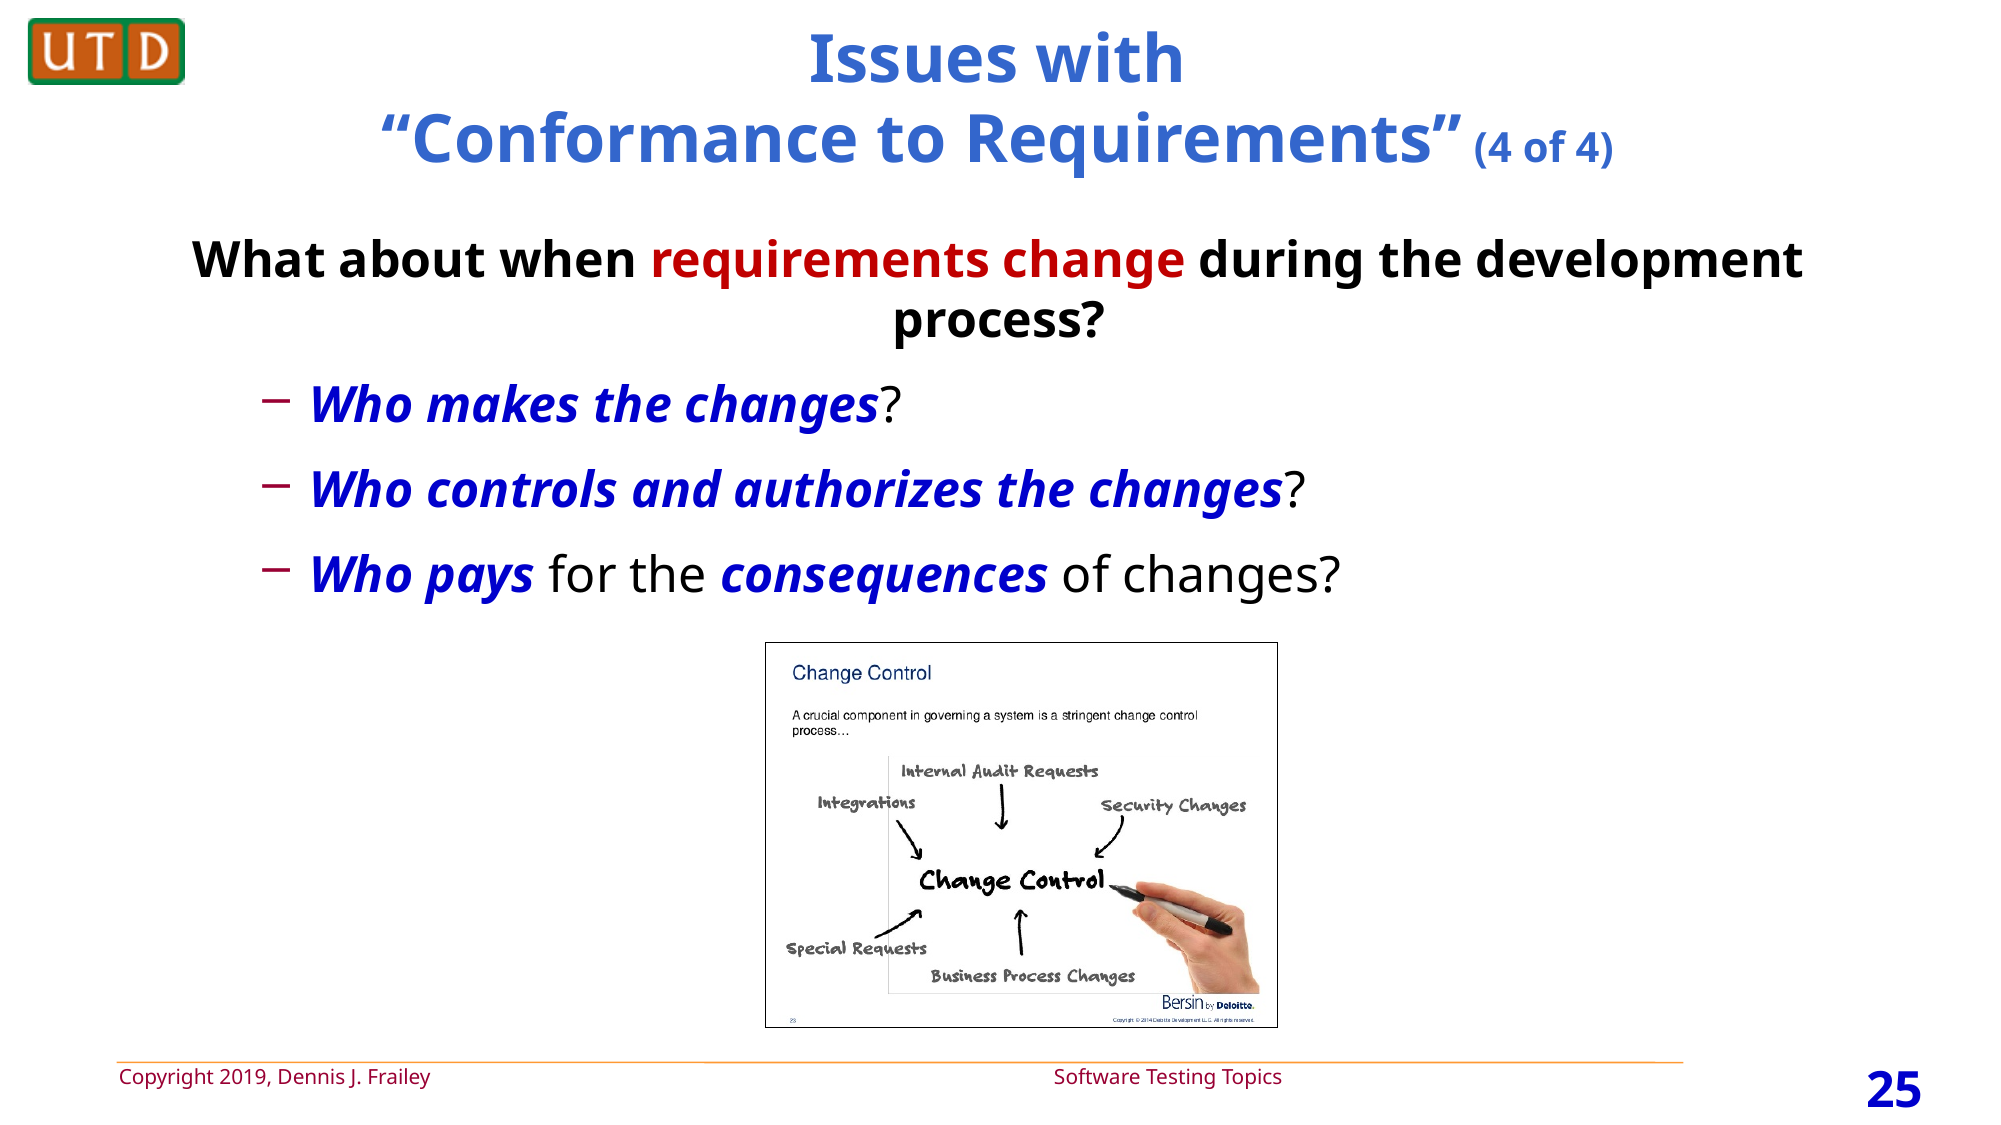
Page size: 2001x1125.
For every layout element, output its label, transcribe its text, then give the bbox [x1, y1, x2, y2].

picture [27, 18, 185, 85]
list What about when requirements change during the development process? Who makes the changes? Who controls and authorizes the changes? Who pays for the consequences of changes? [172, 219, 1826, 621]
picture [766, 643, 1277, 1027]
title Issues with “Conformance to Requirements” (4 of 4) [245, 14, 1751, 177]
